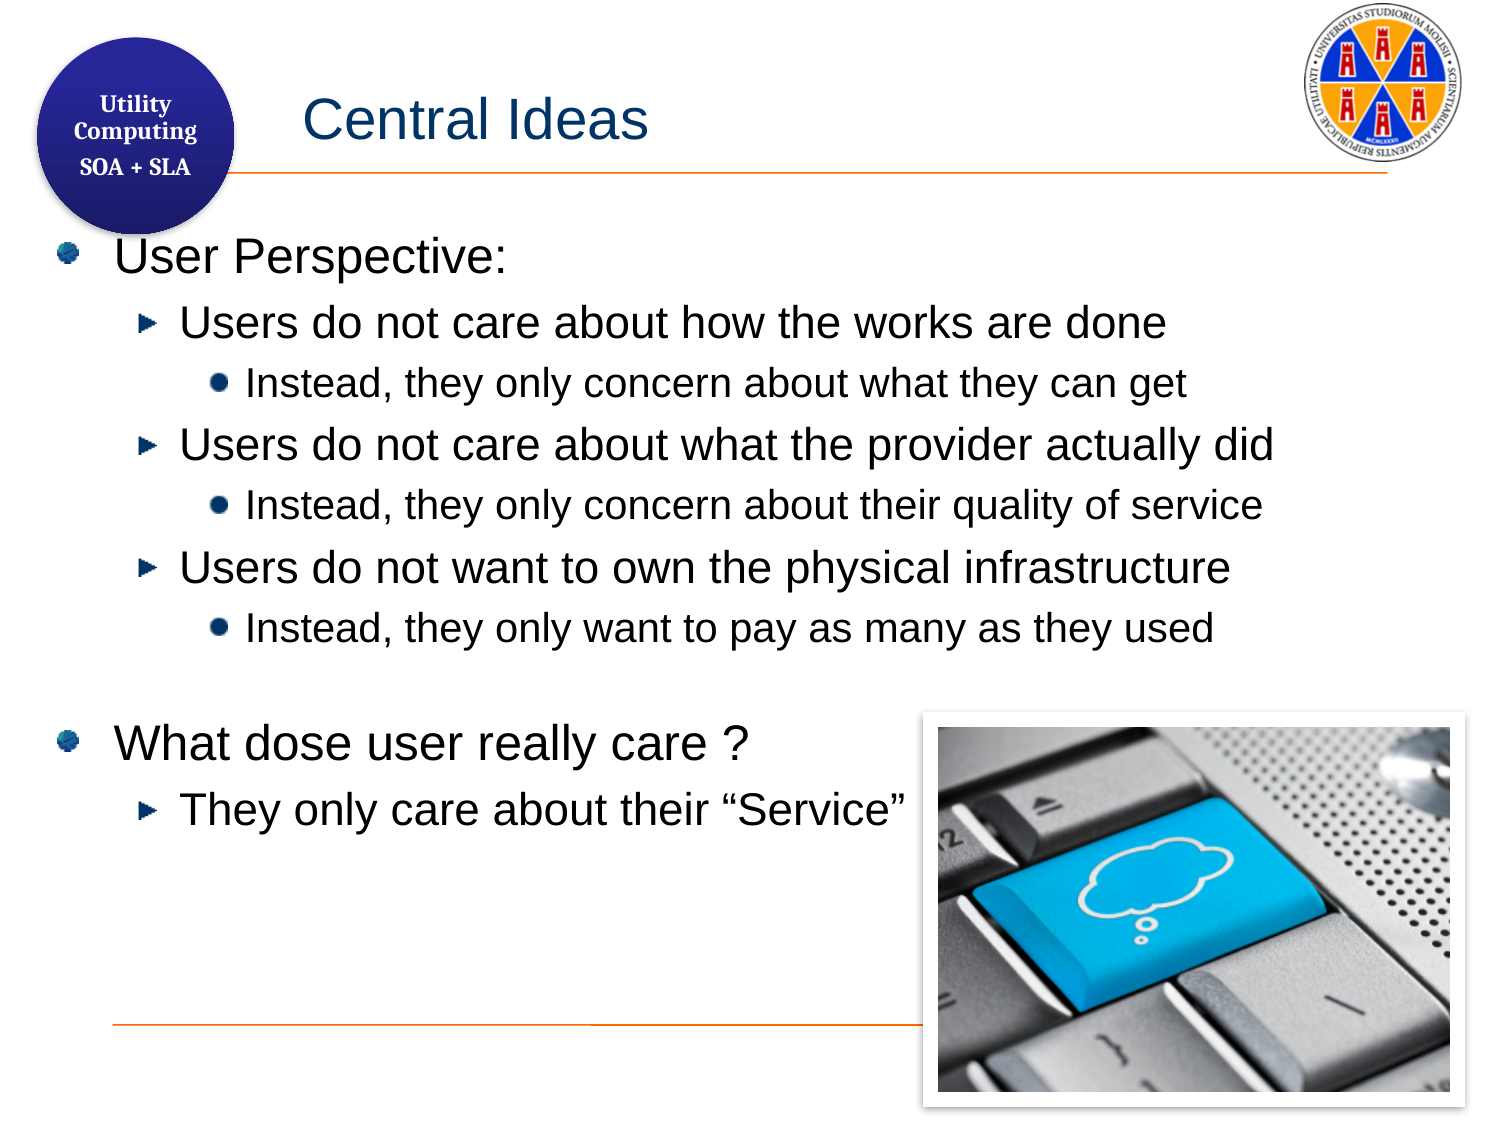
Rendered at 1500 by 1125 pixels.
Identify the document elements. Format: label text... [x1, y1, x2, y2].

picture [132, 795, 157, 820]
picture [207, 370, 228, 392]
picture [132, 307, 157, 333]
title Central Ideas [287, 44, 1426, 188]
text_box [37, 37, 235, 235]
picture [207, 493, 228, 514]
picture [132, 430, 157, 455]
picture [57, 242, 79, 264]
picture [937, 726, 1451, 1093]
picture [207, 615, 228, 636]
picture [57, 730, 79, 752]
list User Perspective: Users do not care about how the works are done Instead, they only concern about what they can get Users do not care about what the provider actually did Instead, they only concern about their quality of service Users do not want to own the physical infrastructure Instead, they only want to pay as many as they used What dose user really care ? They only care about their “Service” [42, 215, 1318, 1001]
picture [132, 552, 157, 577]
picture [1269, 0, 1500, 166]
